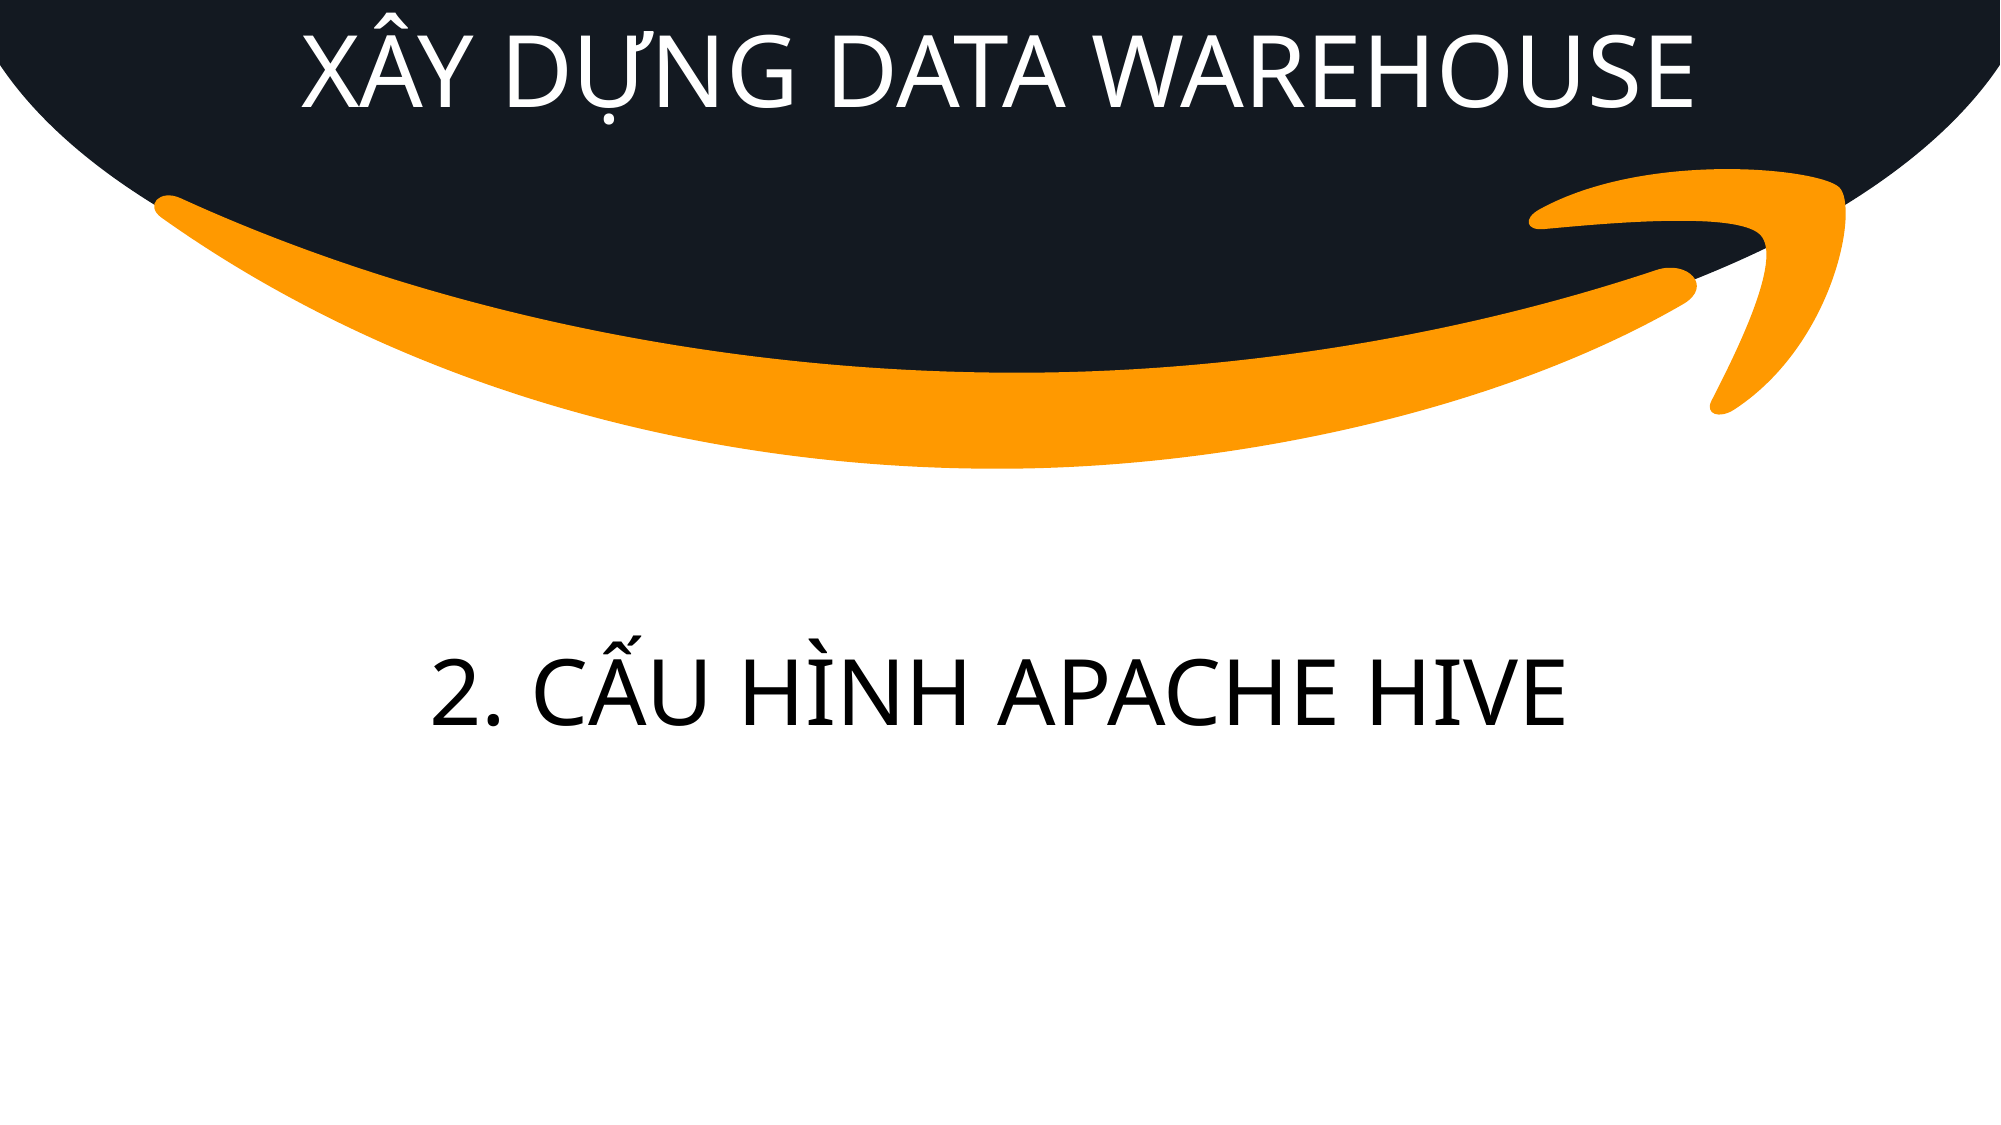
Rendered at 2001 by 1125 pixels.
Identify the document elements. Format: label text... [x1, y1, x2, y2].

text_box 2. CẤU HÌNH APACHE HIVE [259, 625, 1741, 751]
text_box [154, 169, 1846, 469]
text_box [0, 0, 2000, 206]
text_box XÂY DỰNG DATA WAREHOUSE [286, 0, 1714, 135]
